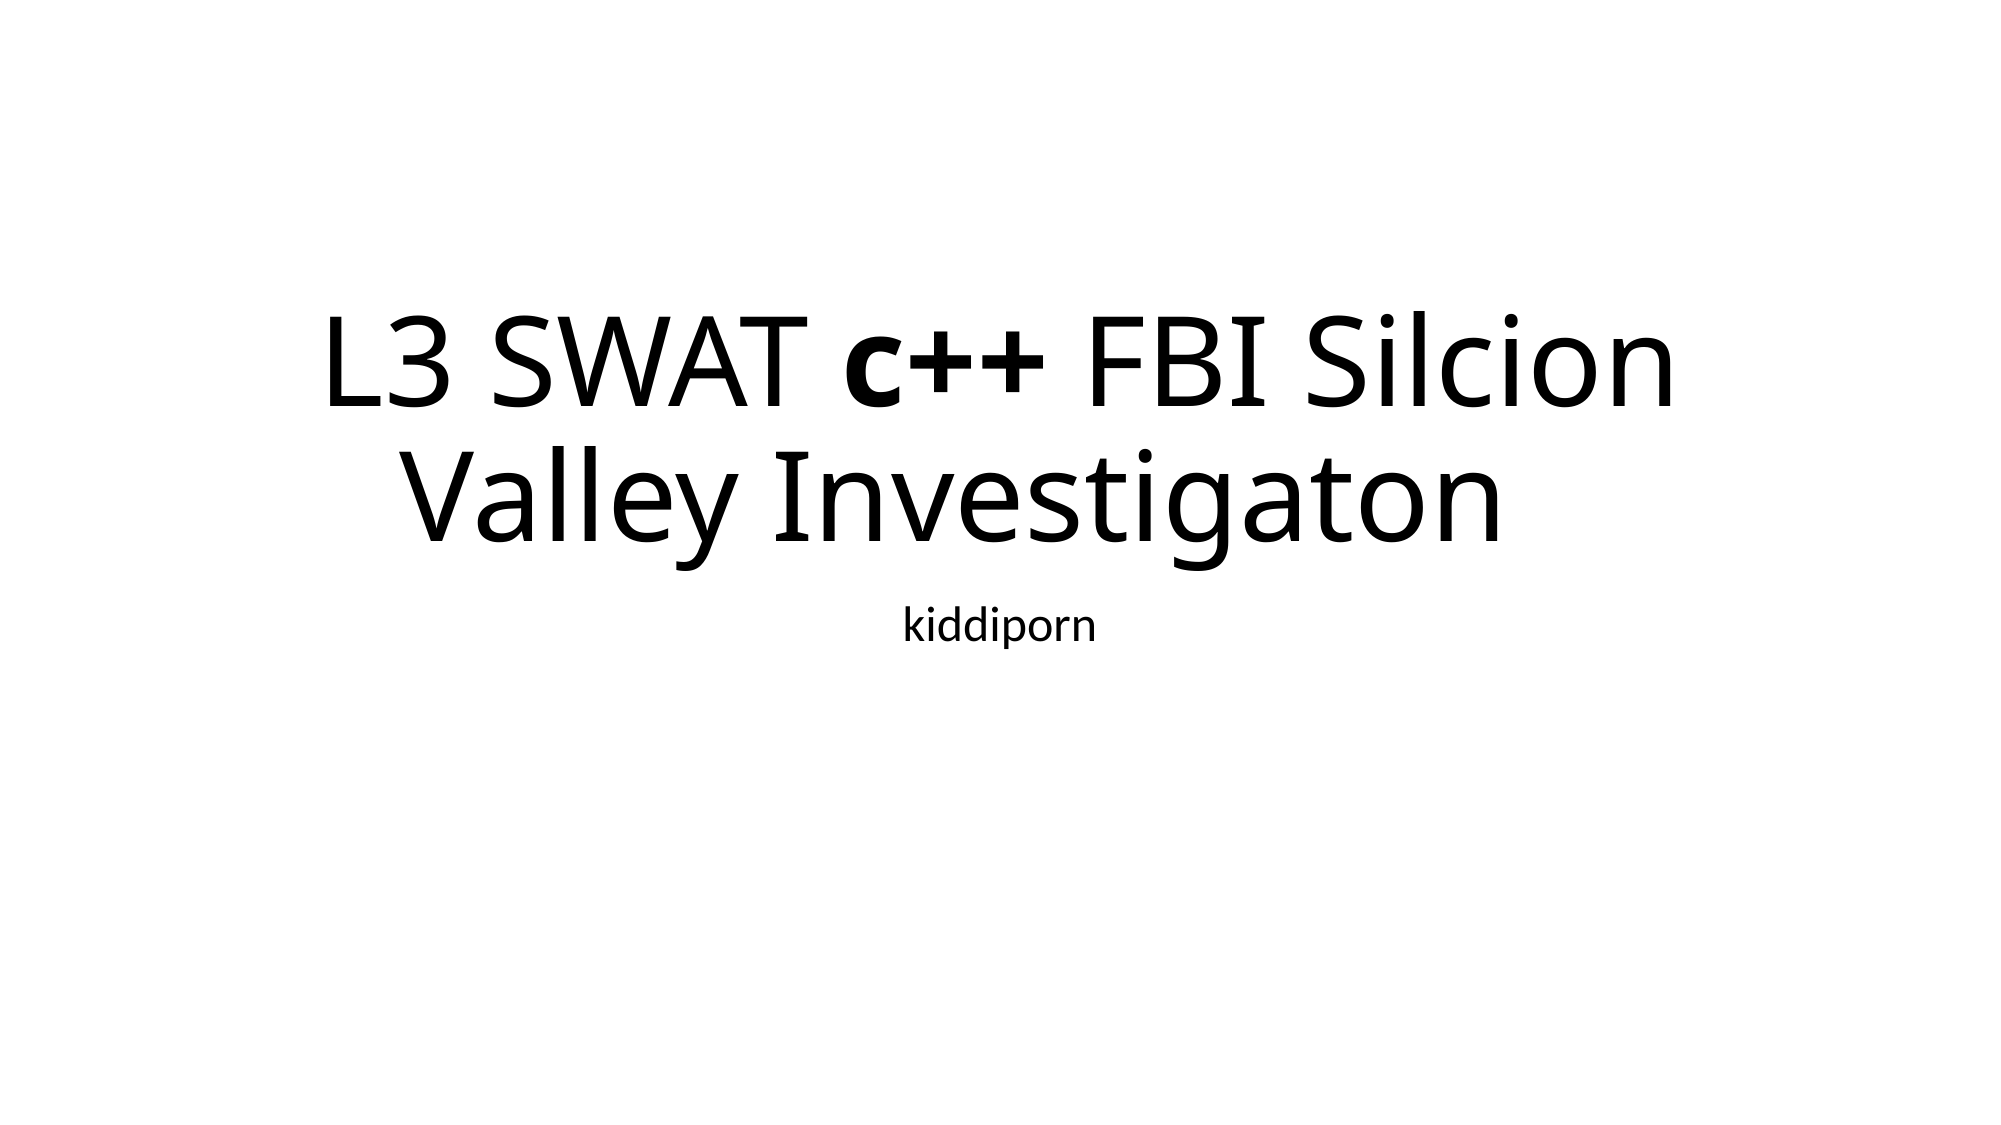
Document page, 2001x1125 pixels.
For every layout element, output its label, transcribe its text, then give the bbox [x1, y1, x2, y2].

subtitle kiddiporn [249, 590, 1750, 863]
title L3 SWAT c++ FBI Silcion Valley Investigaton [249, 184, 1750, 576]
